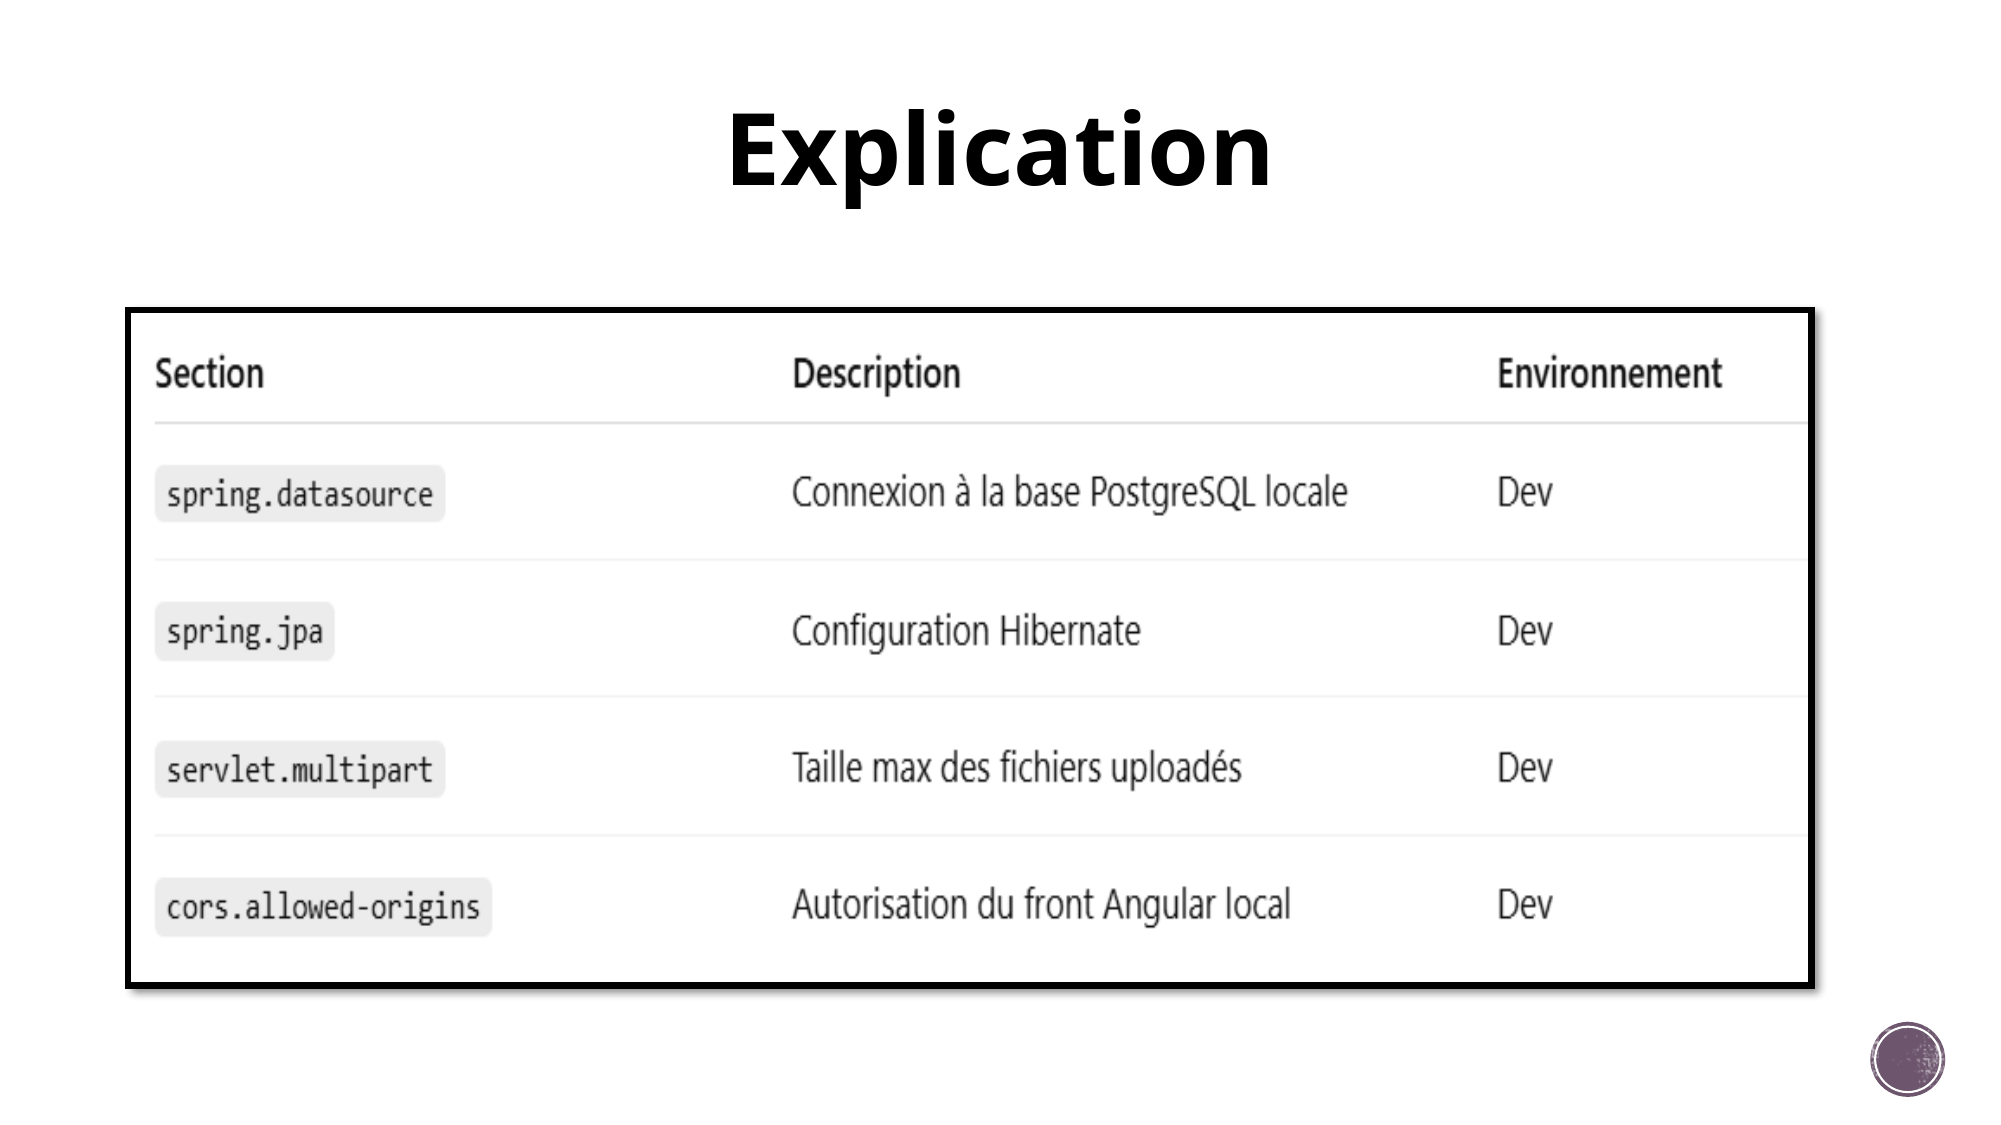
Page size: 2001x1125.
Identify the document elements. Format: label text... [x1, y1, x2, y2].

title Explication [175, 79, 1826, 226]
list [132, 319, 1807, 981]
